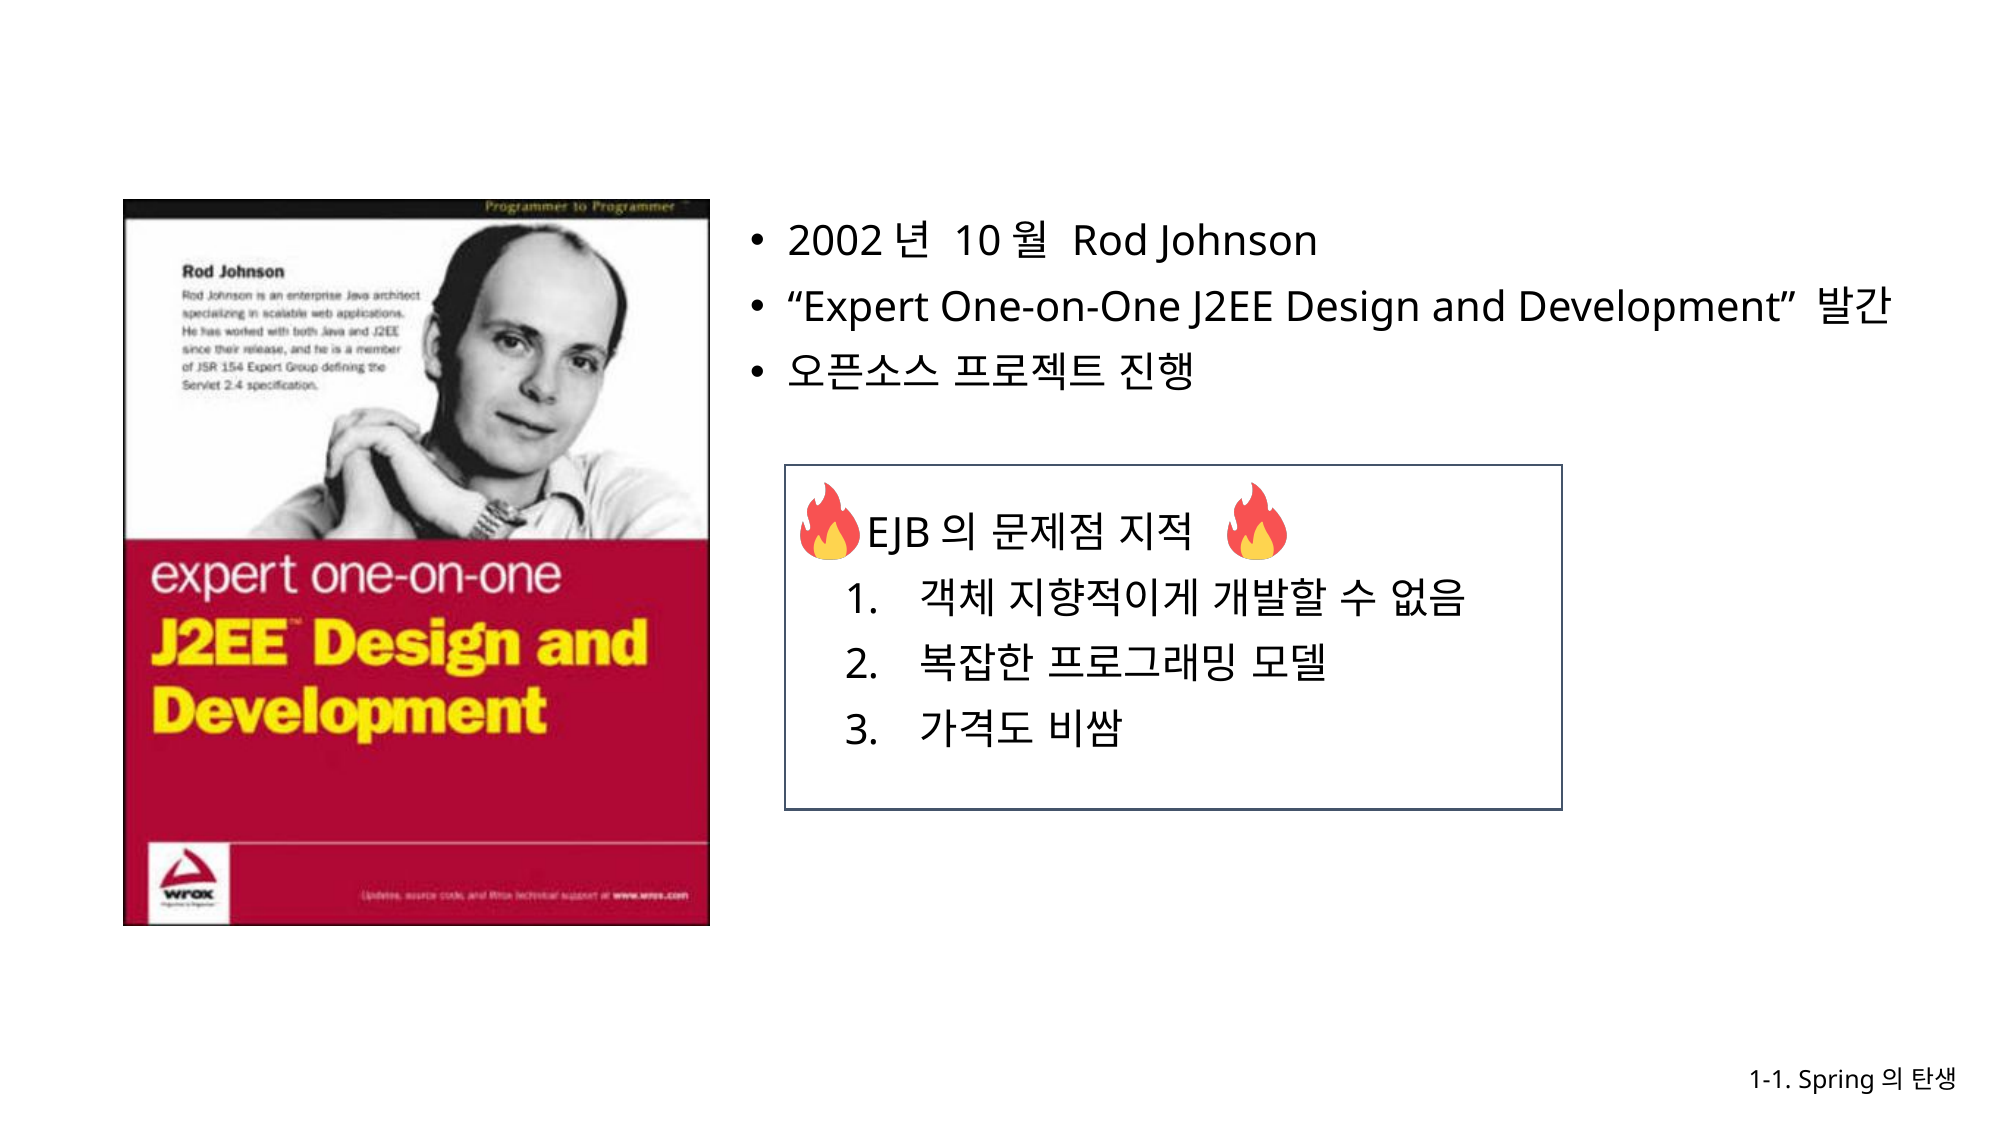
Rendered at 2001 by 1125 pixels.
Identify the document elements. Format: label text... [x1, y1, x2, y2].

picture [789, 480, 871, 562]
text_box EJB의 문제점 지적 객체 지향적이게 개발할 수 없음 복잡한 프로그래밍 모델 가격도 비쌈 [829, 503, 1563, 792]
list 2002년 10월 Rod Johnson “Expert One-on-One J2EE Design and Development” 발간 오픈소스 프로젝트 진행 [734, 211, 1953, 926]
text_box 1-1. Spring의 탄생 [1600, 1056, 1972, 1102]
picture [1216, 480, 1298, 562]
picture [122, 199, 710, 926]
